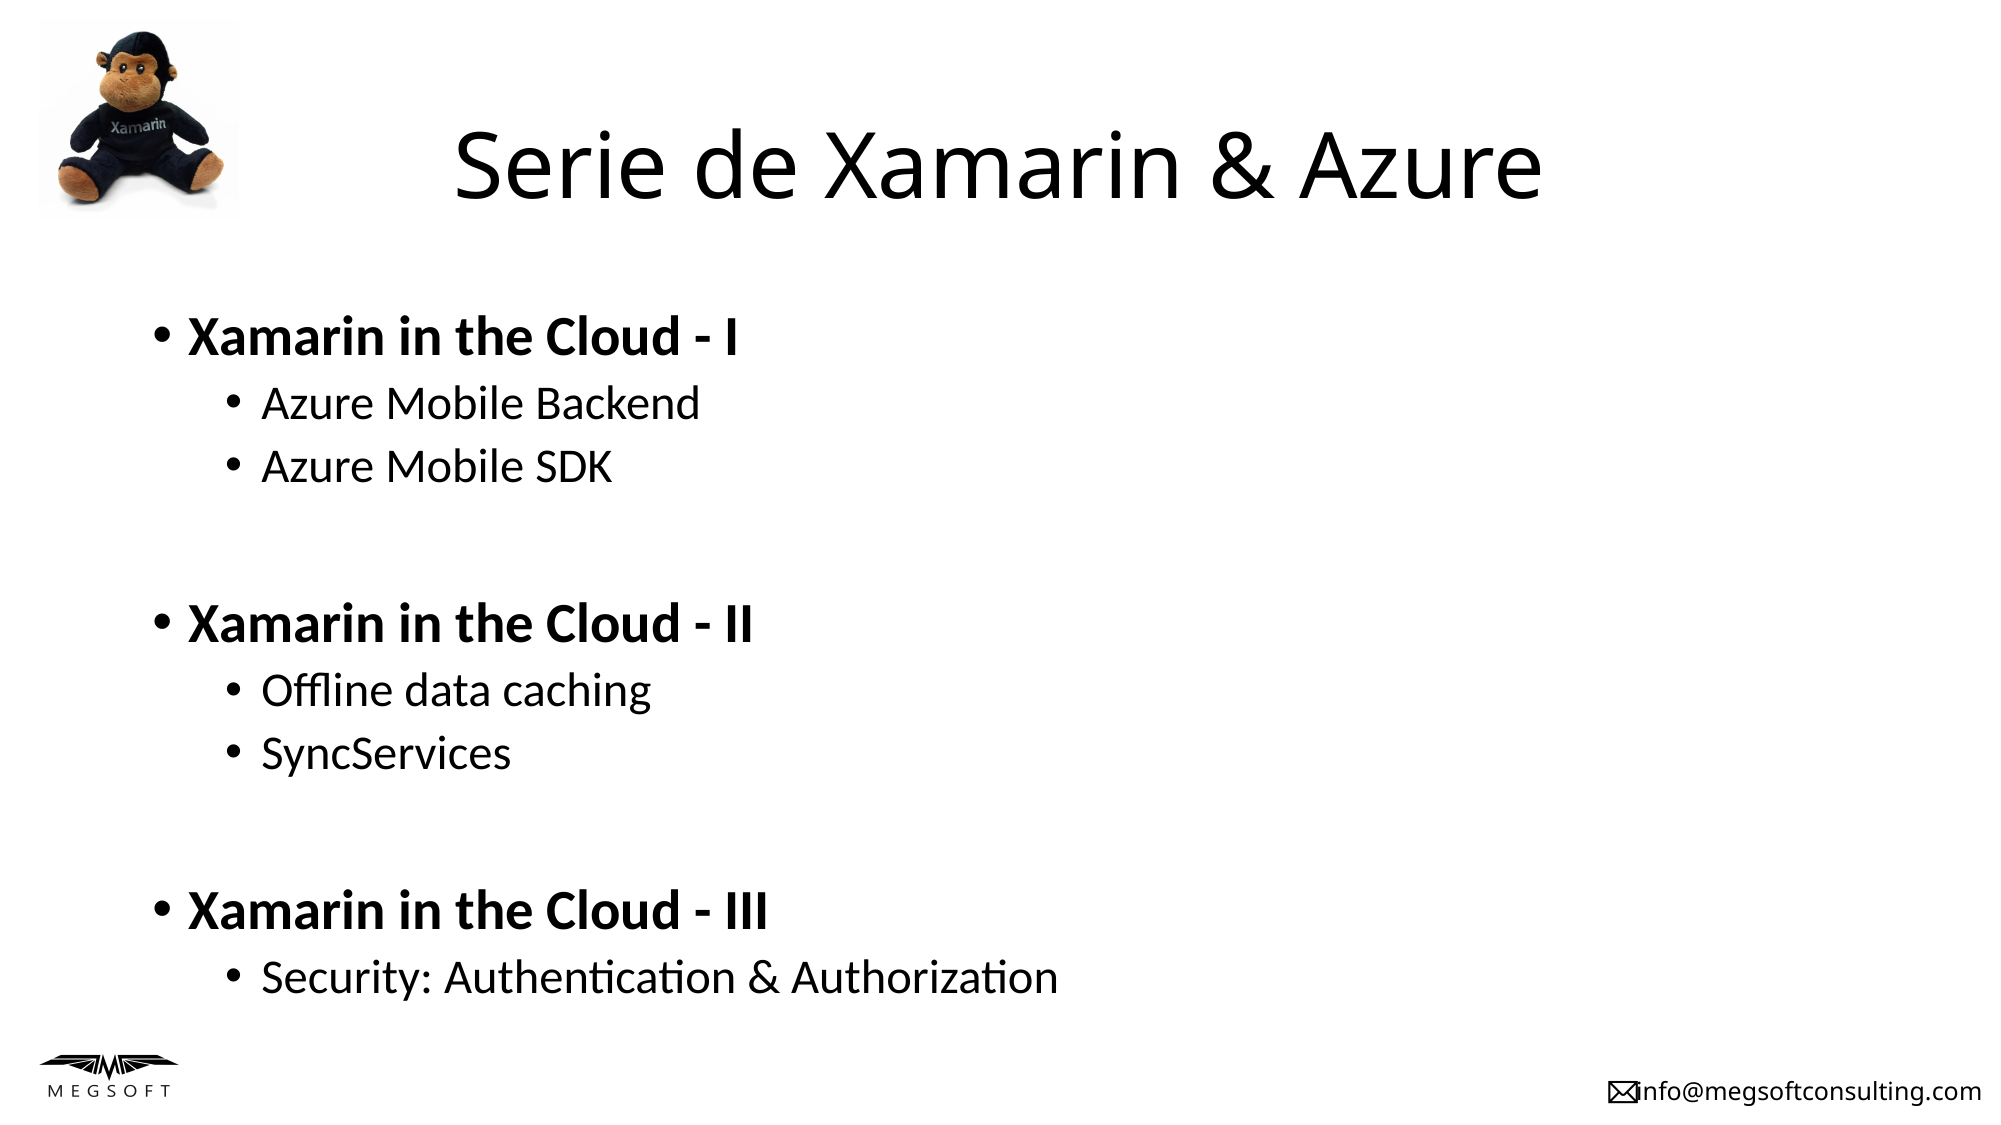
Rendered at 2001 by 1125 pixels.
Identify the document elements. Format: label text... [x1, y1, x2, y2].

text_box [39, 1054, 1988, 1114]
list Xamarin in the Cloud - I Azure Mobile Backend Azure Mobile SDK Xamarin in the Cloud - II Offline data caching SyncServices Xamarin in the Cloud - III Security: Authentication & Authorization [137, 299, 1863, 1014]
title Serie de Xamarin & Azure [137, 59, 1863, 278]
picture [39, 19, 239, 219]
